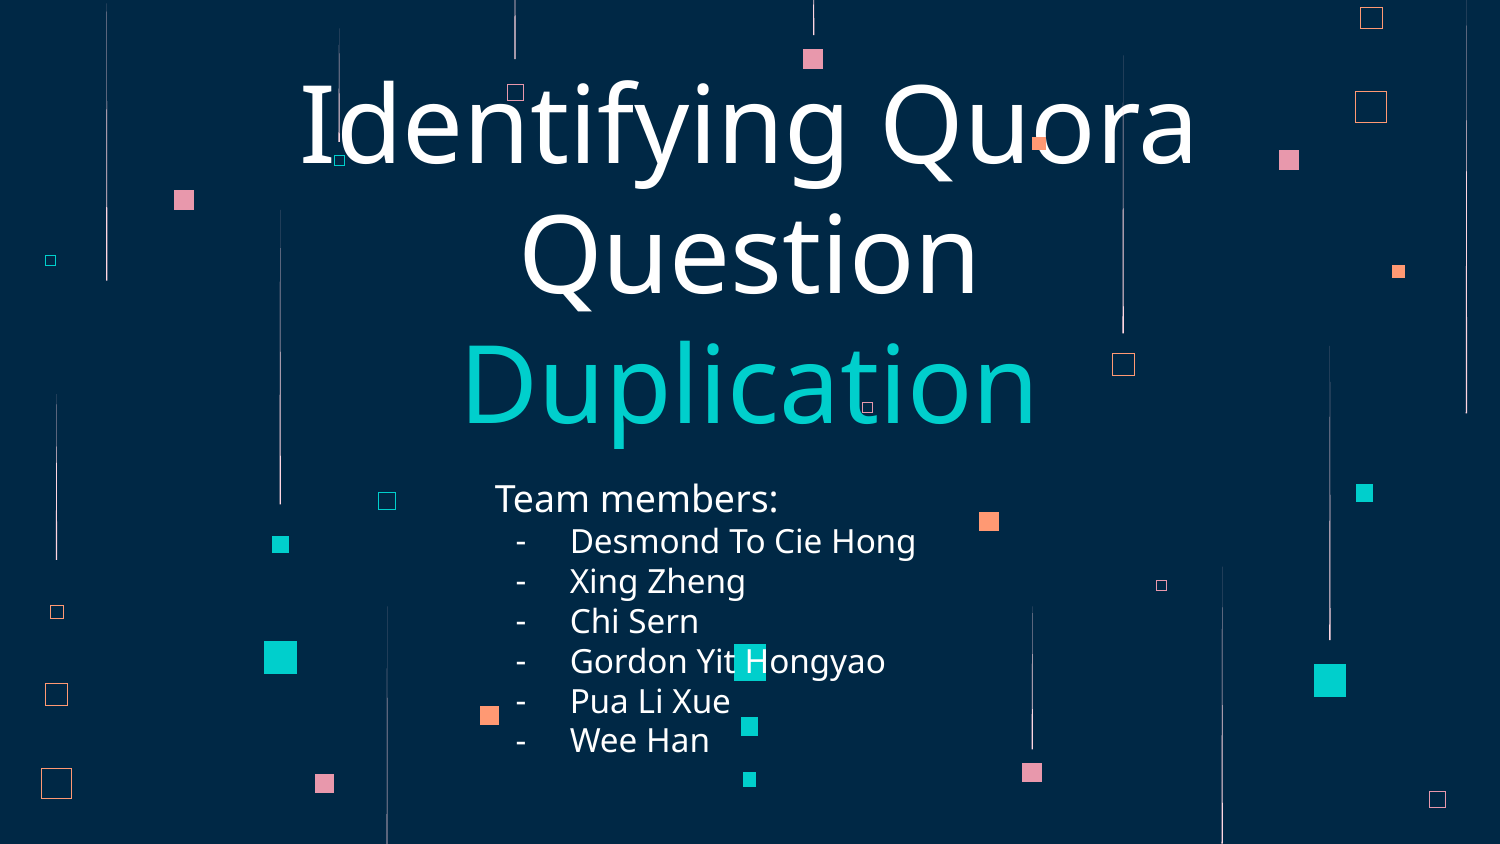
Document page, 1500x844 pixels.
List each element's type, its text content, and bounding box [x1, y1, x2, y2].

title Identifying Quora Question Duplication [256, 123, 1244, 461]
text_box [263, 209, 297, 675]
subtitle Team members: Desmond To Cie Hong Xing Zheng Chi Sern Gordon Yit Hongyao Pua Li Xue Wee Han [479, 460, 1021, 797]
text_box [1022, 606, 1043, 783]
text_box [1313, 345, 1347, 698]
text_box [733, 644, 767, 787]
text_box [314, 773, 335, 794]
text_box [1111, 55, 1135, 376]
text_box [1032, 137, 1046, 151]
